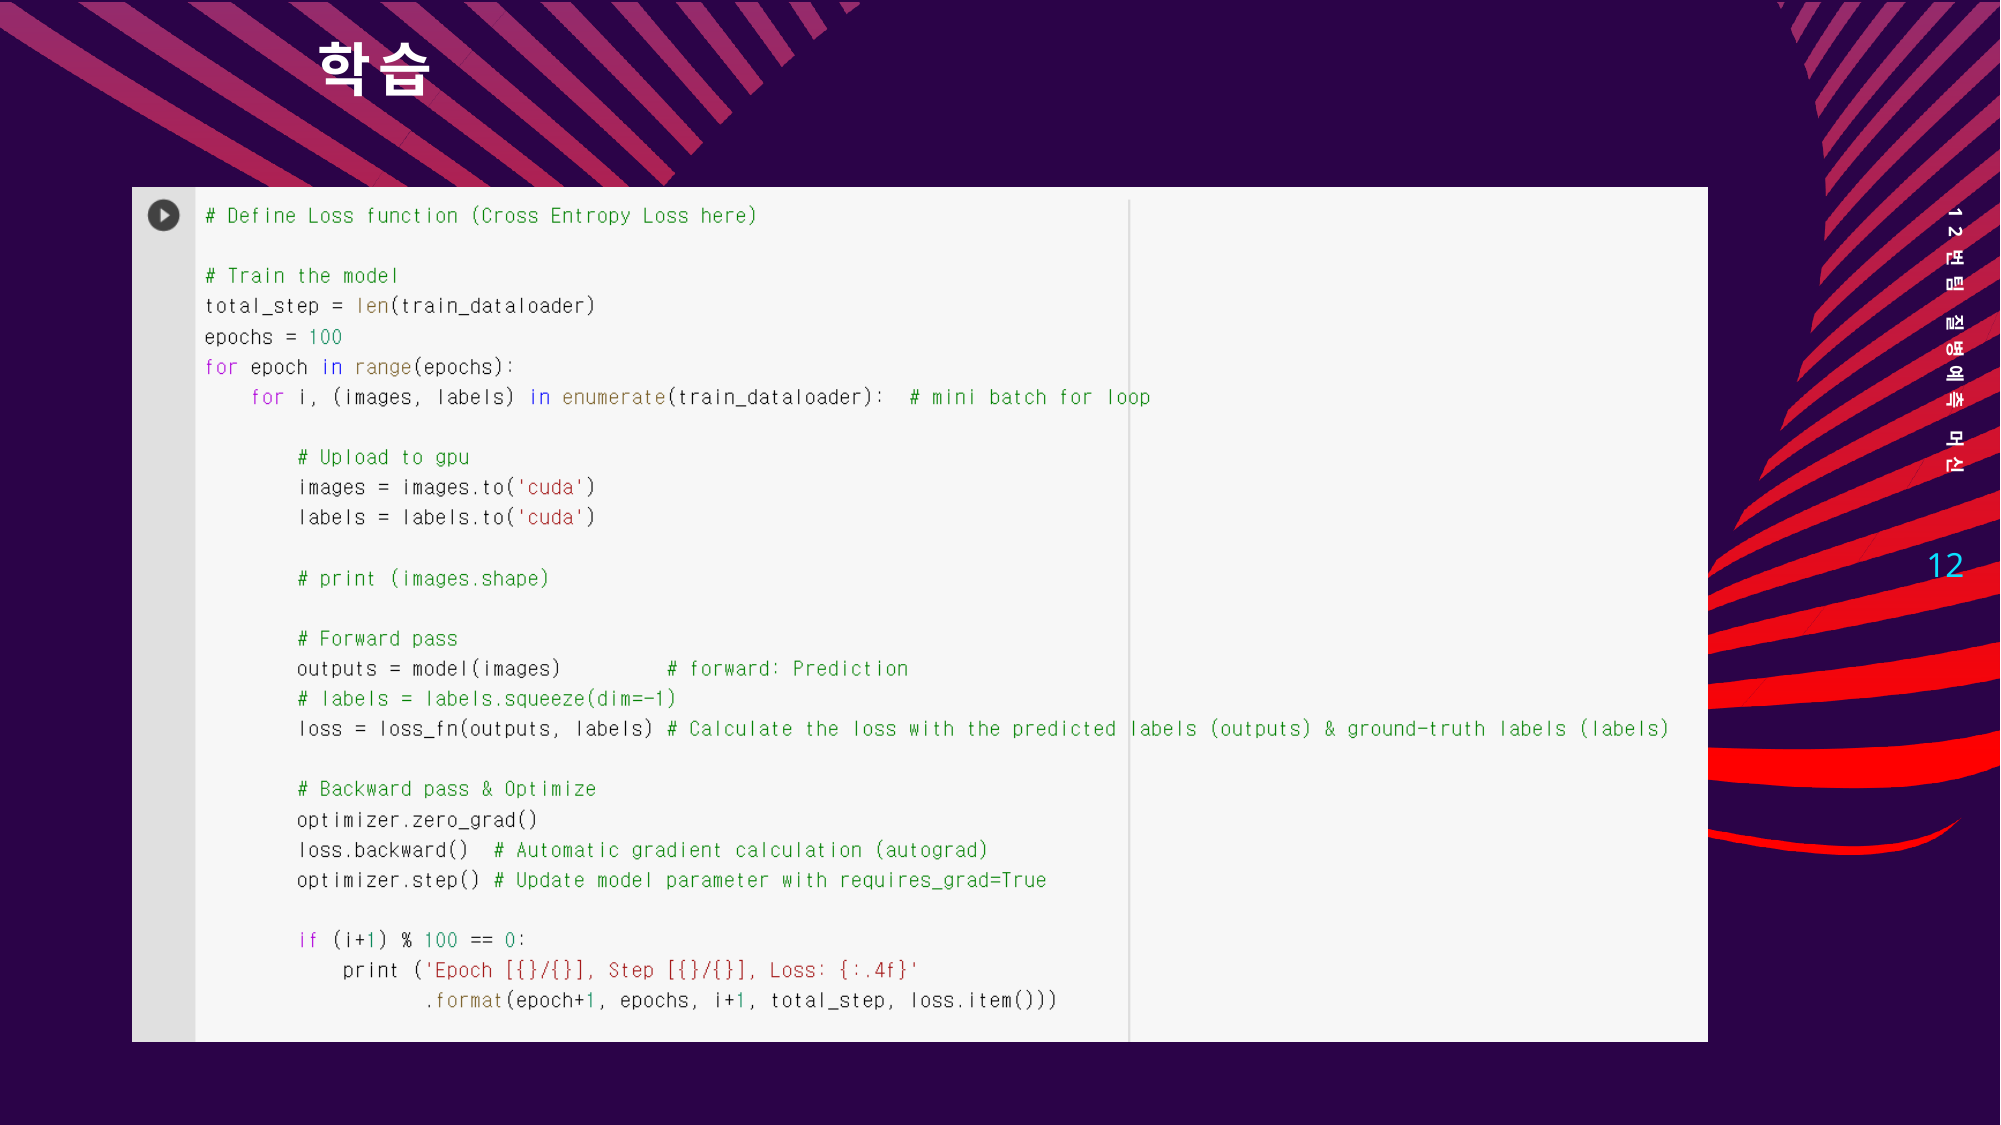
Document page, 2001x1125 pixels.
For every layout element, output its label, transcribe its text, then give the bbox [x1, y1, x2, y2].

title 학습 [0, 33, 793, 197]
slide_number 12 [1889, 519, 1980, 615]
picture [0, 0, 2000, 1125]
footer 12번팀 질병예측 머신 [1926, 33, 1987, 489]
